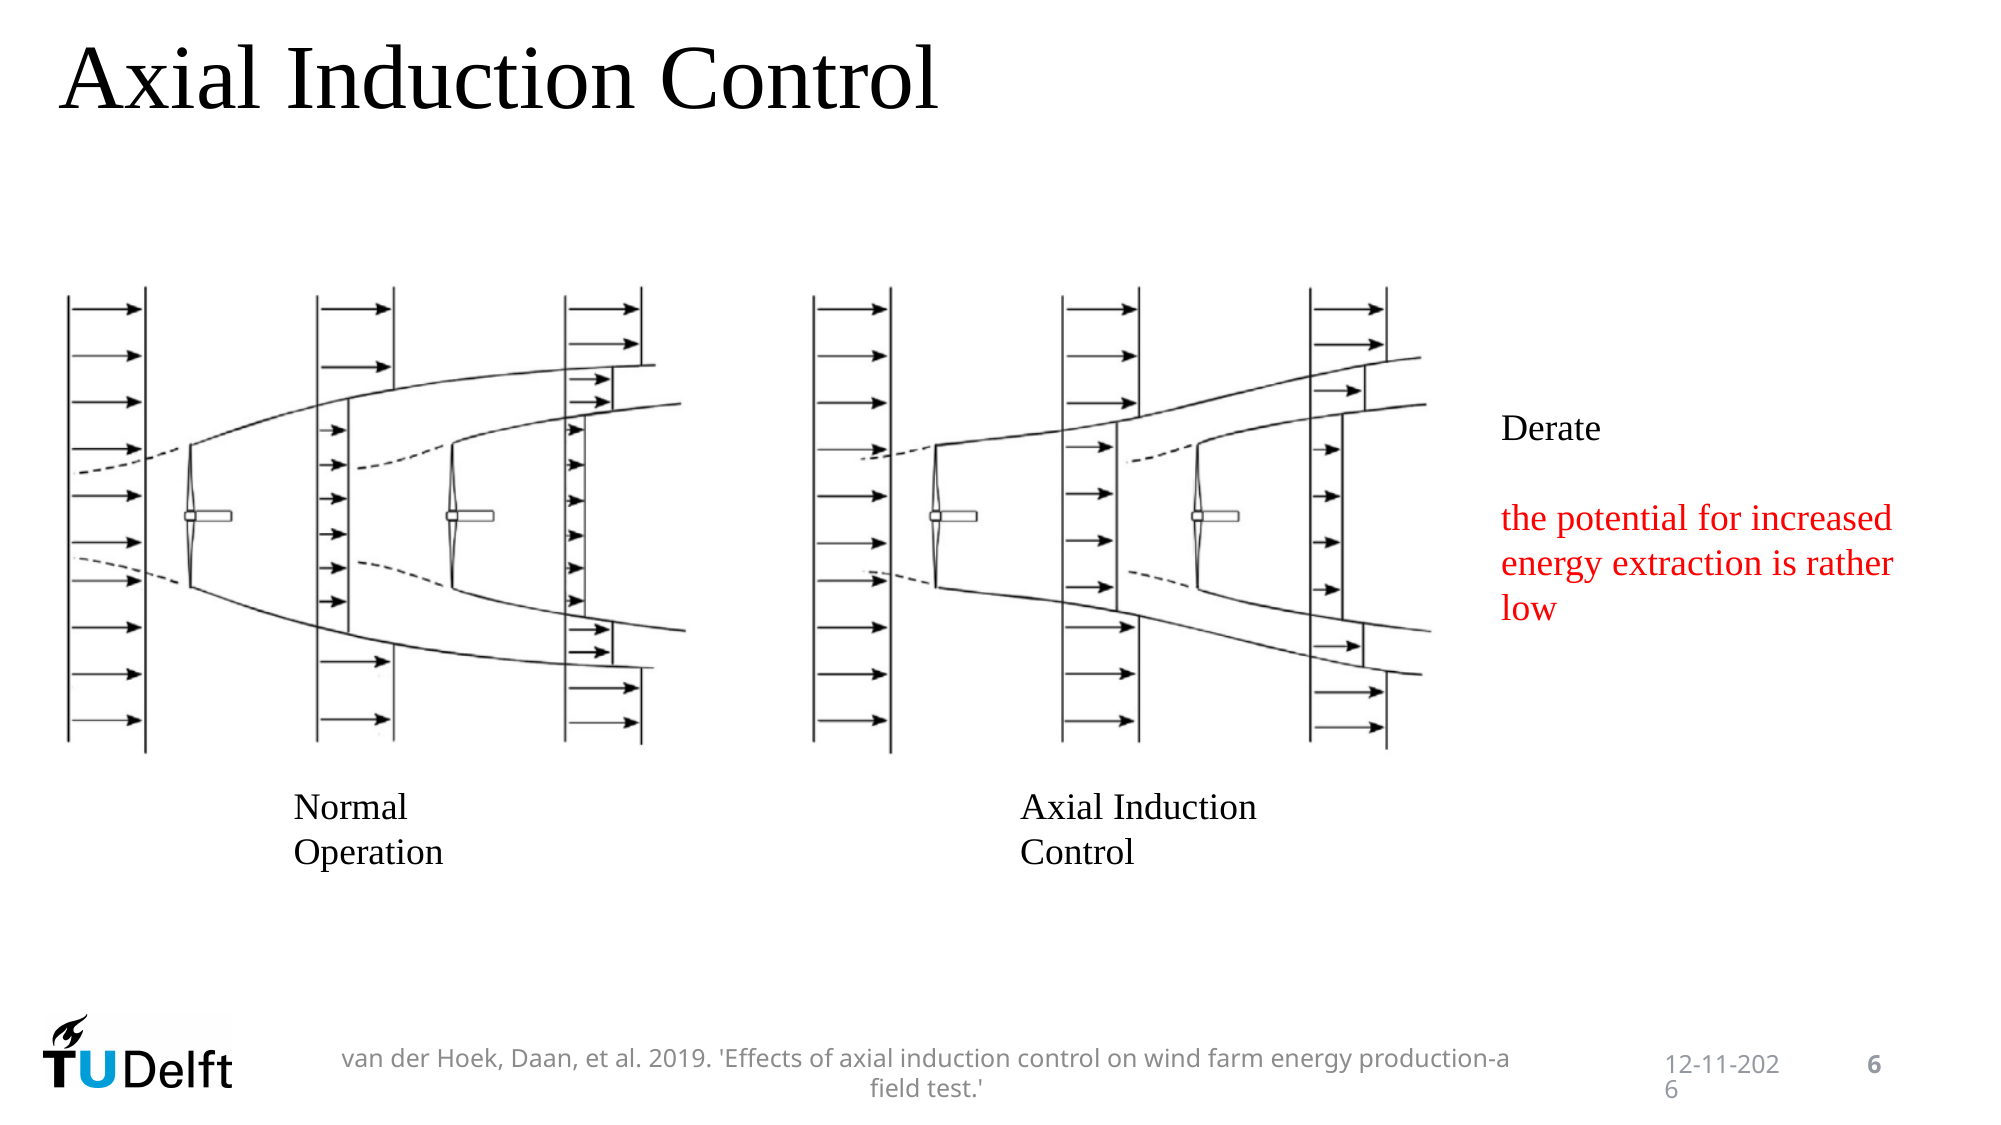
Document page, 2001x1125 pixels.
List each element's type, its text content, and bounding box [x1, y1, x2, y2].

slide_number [1664, 739, 1791, 1125]
picture [43, 1014, 232, 1088]
title Axial Induction Control [43, 18, 1769, 141]
slide_number 6 [1833, 739, 1882, 1125]
footer van der Hoek, Daan, et al. 2019. 'Effects of axial induction control on wind farm energy production-a field test.' [314, 1042, 1540, 1103]
text_box Derate the potential for increased energy extraction is rather low [1486, 395, 1932, 636]
text_box Normal Operation [278, 775, 486, 880]
text_box Axial Induction Control [1005, 775, 1291, 880]
picture [43, 234, 1453, 775]
